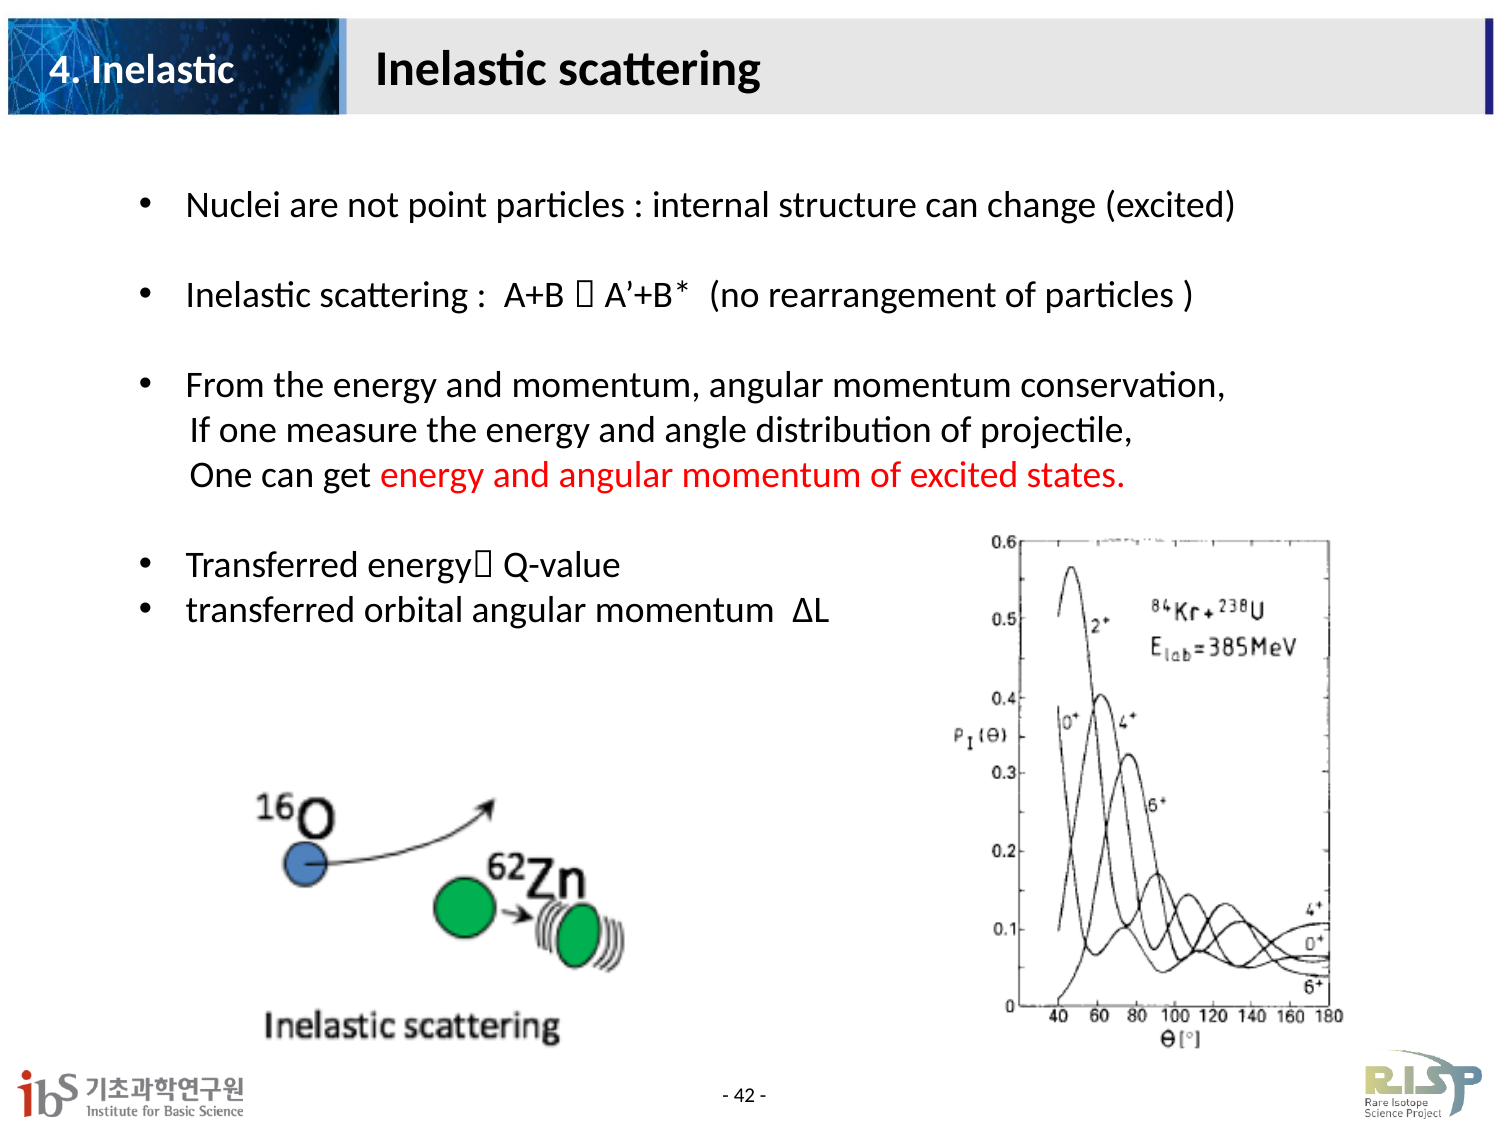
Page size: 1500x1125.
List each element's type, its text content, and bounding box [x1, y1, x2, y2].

picture [2, 10, 1500, 130]
picture [242, 762, 644, 1056]
text_box Nuclei are not point particles : internal structure can change (excited) Inelastic scattering : A+B  A’+B* (no rearrangement of particles ) From the energy and momentum, angular momentum conservation, If one measure the energy and angle distribution of projectile, One can get energy and angular momentum of excited states. Transferred energy Q-value transferred orbital angular momentum ΔL [123, 172, 1317, 638]
picture [950, 516, 1482, 1119]
picture [17, 1070, 243, 1117]
